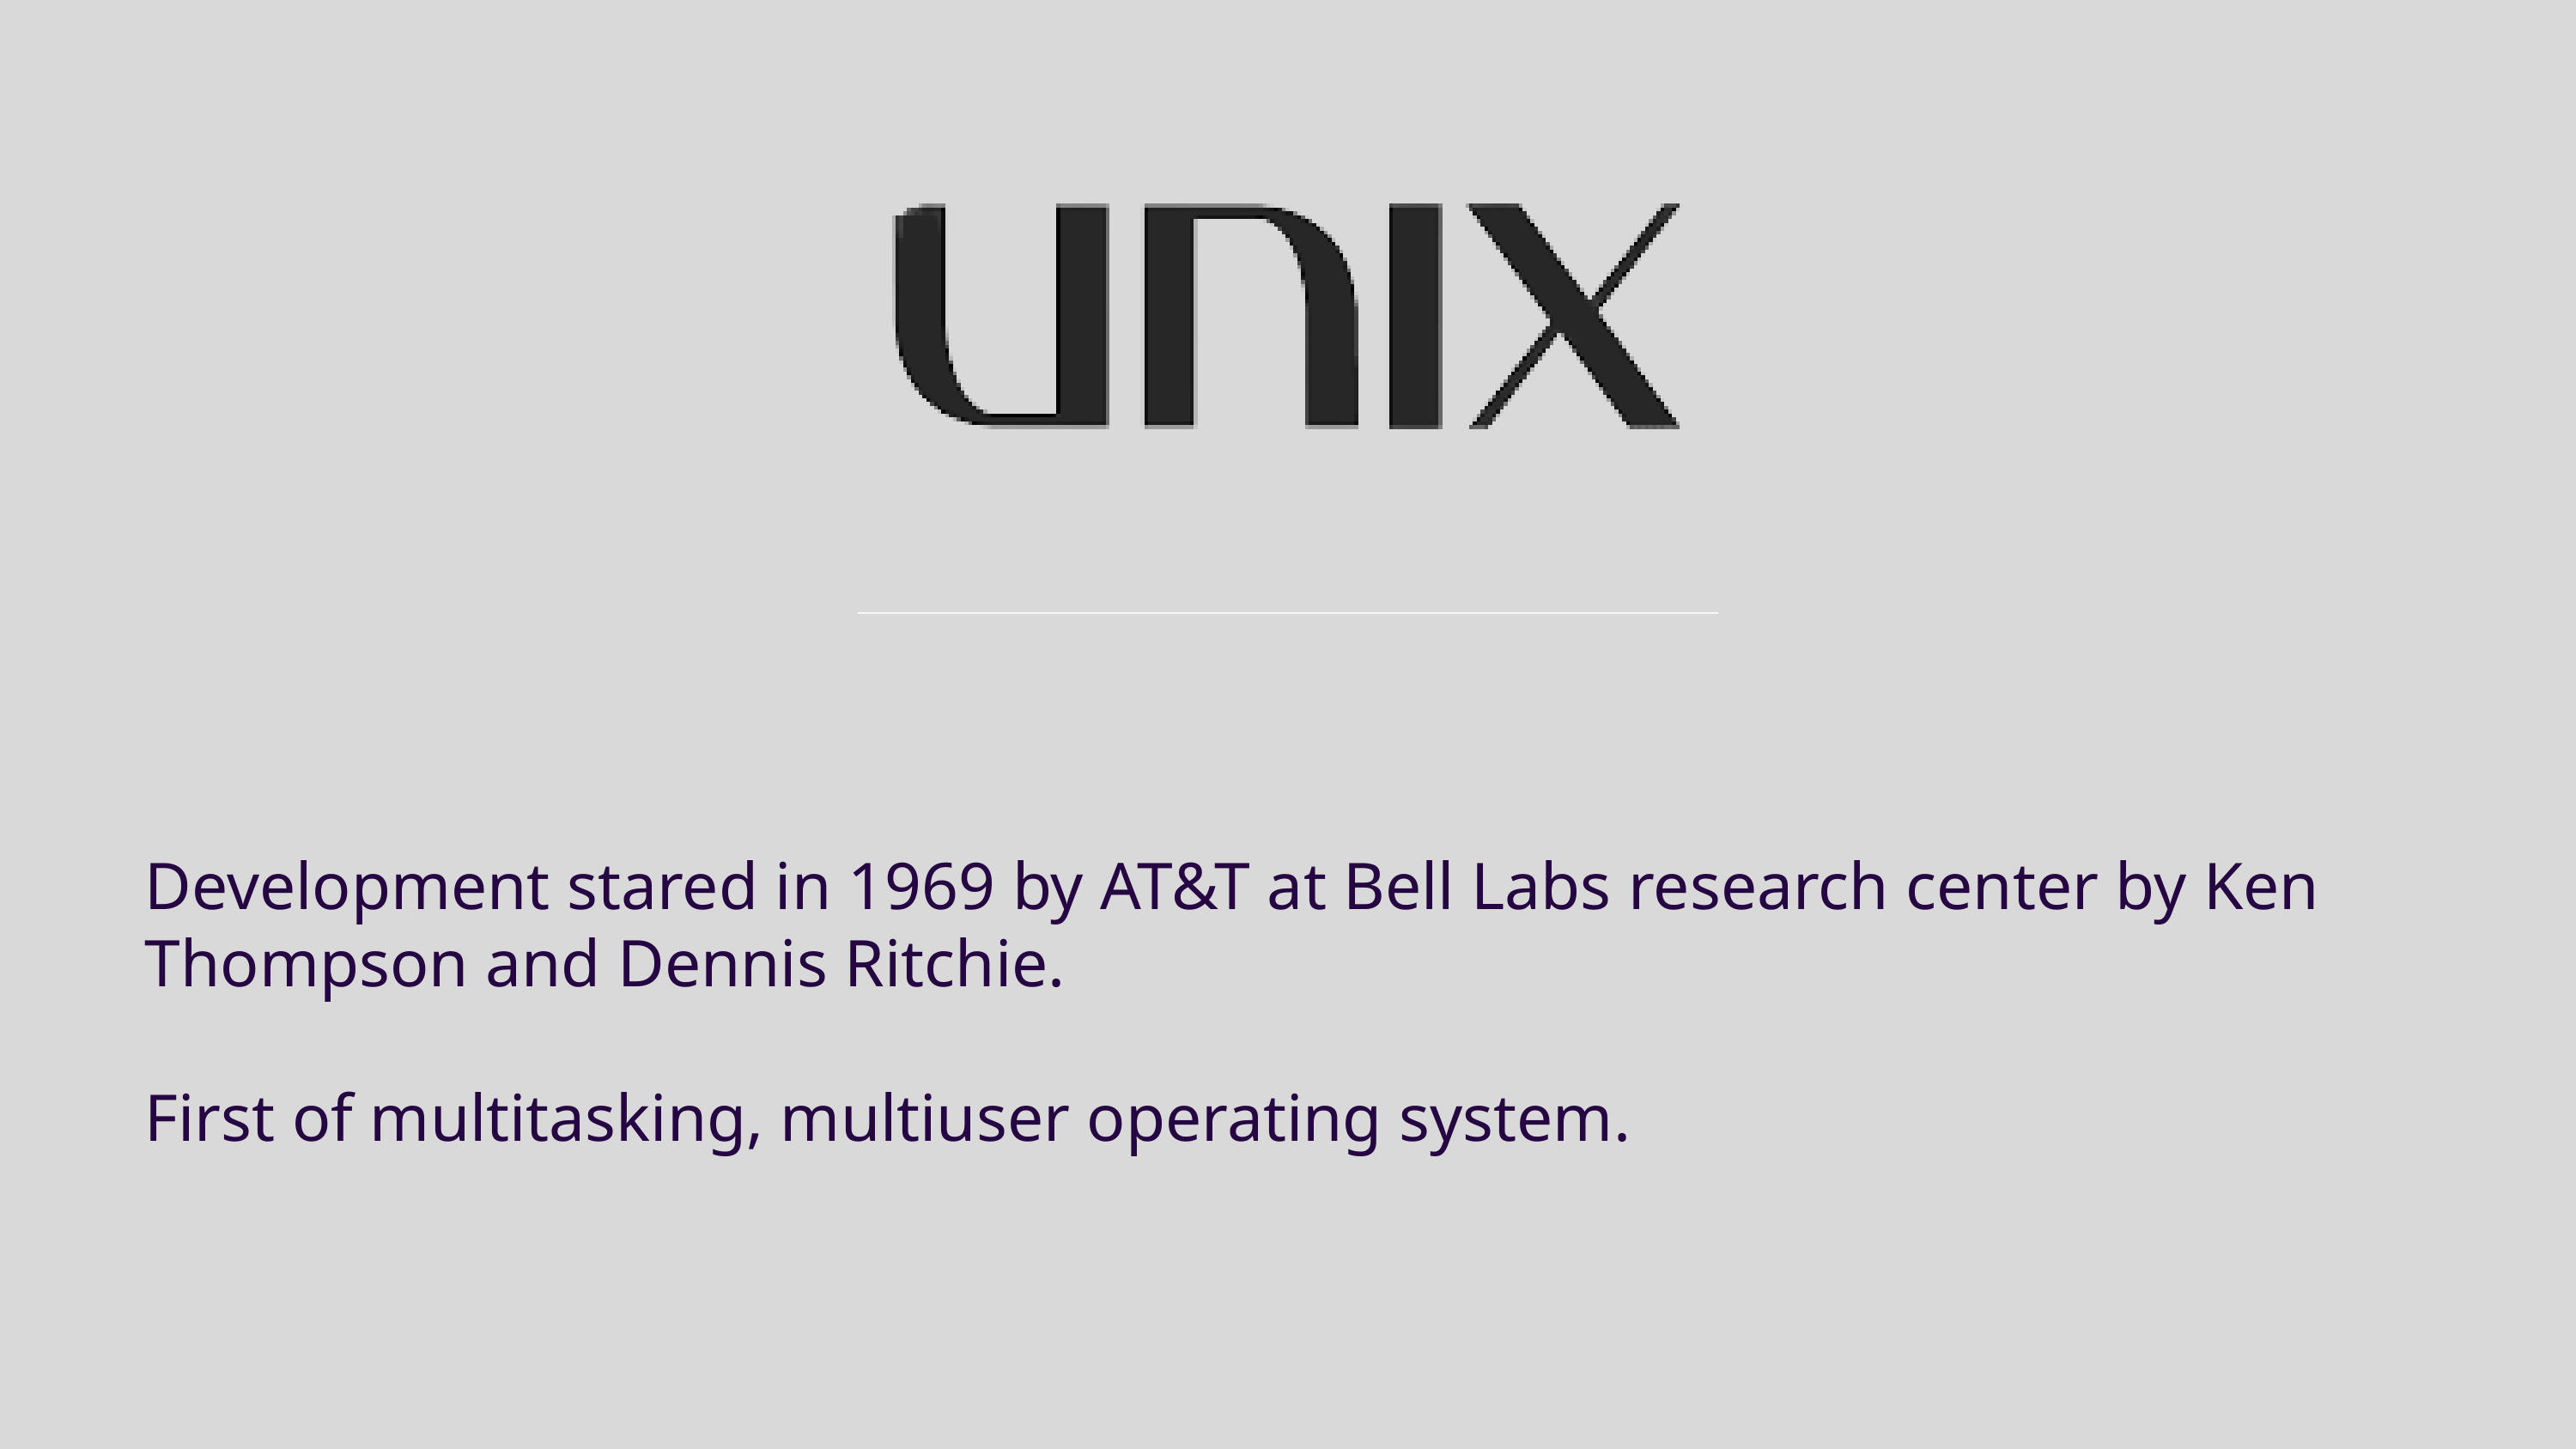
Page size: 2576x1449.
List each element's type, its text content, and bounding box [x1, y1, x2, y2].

text_box Development stared in 1969 by AT&T at Bell Labs research center by Ken Thompson and Dennis Ritchie. First of multitasking, multiuser operating system. [144, 845, 2432, 1155]
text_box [858, 75, 1718, 559]
